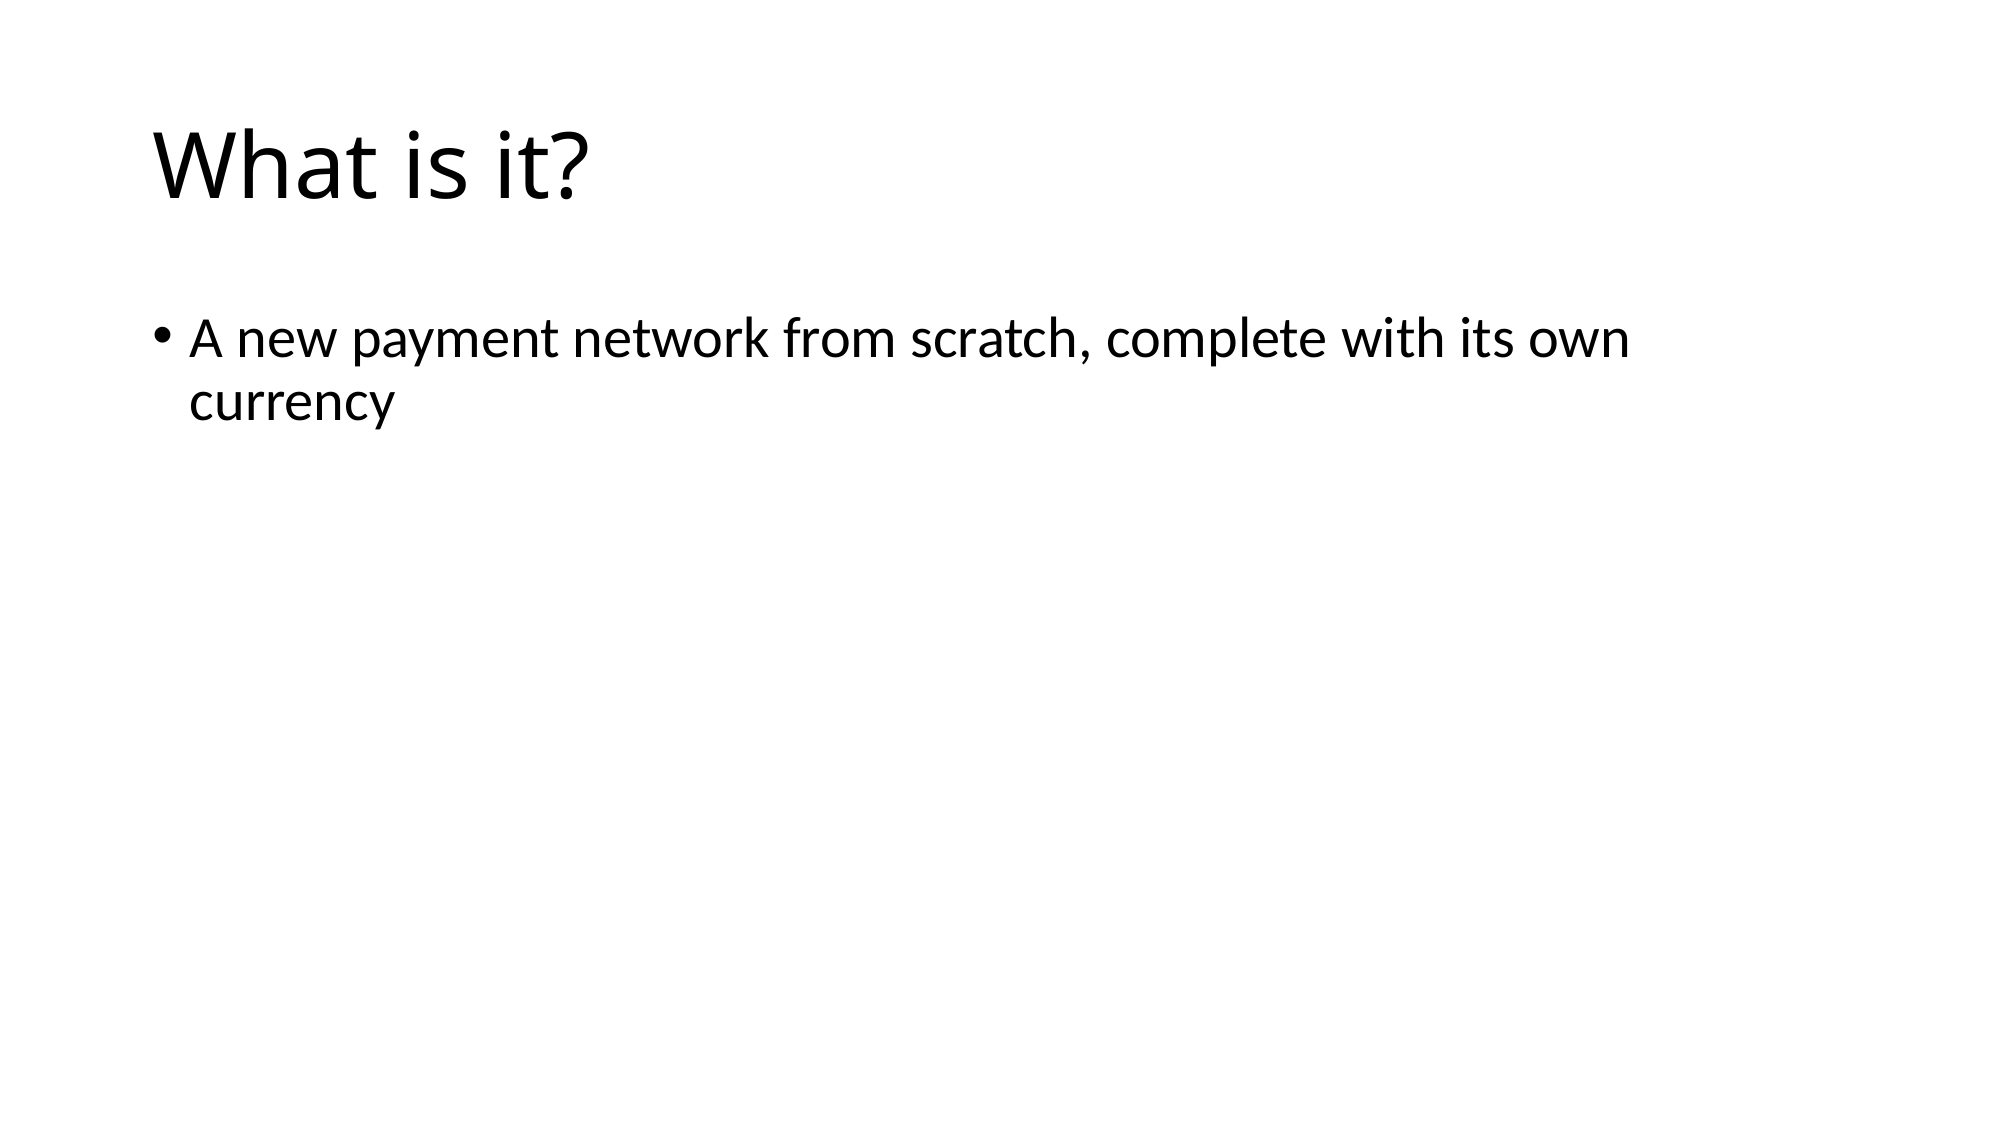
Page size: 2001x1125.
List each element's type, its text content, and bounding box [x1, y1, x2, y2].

title What is it? [137, 59, 1863, 278]
list A new payment network from scratch, complete with its own currency [137, 299, 1863, 1014]
